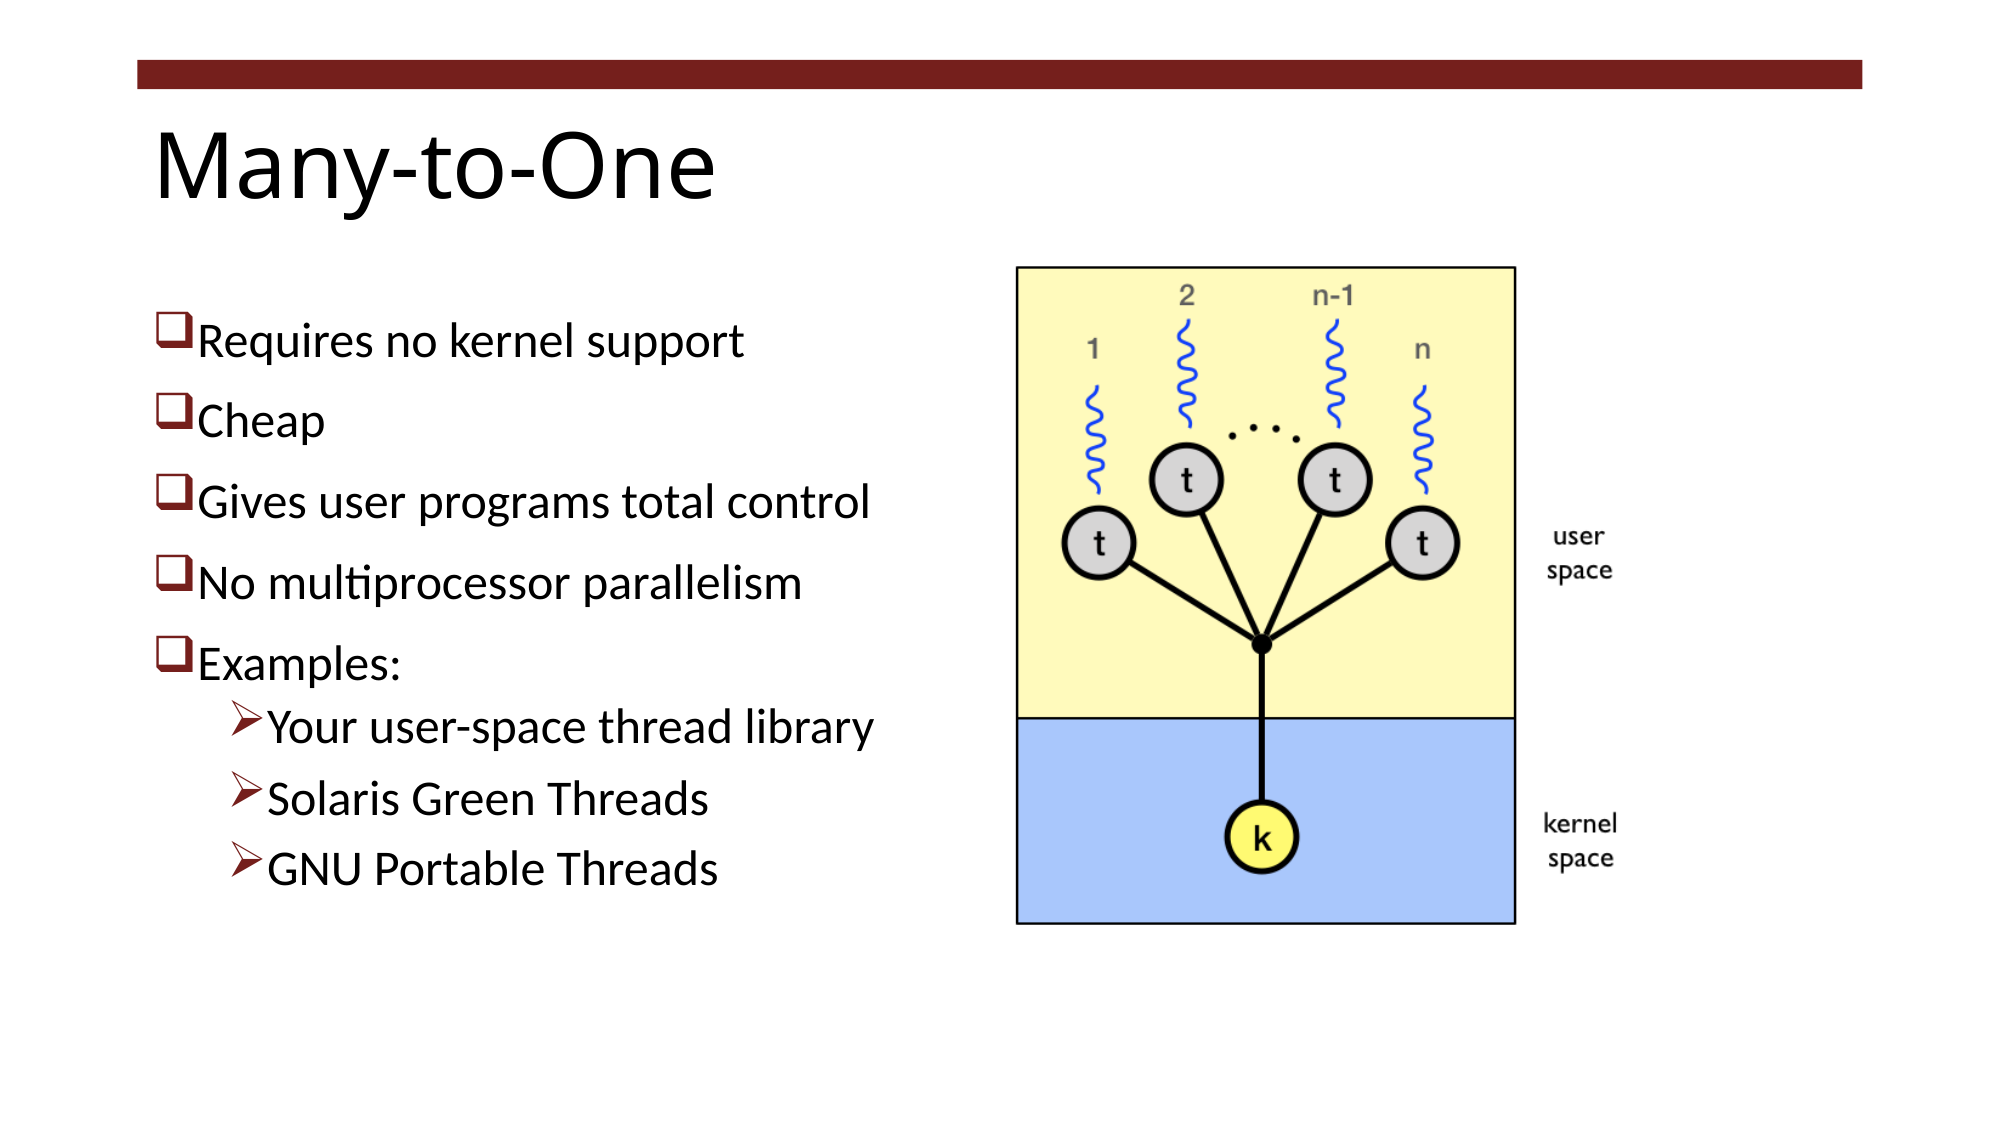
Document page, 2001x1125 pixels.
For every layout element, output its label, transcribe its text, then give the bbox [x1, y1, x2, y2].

picture [999, 236, 1633, 948]
title Many-to-One [137, 59, 1863, 278]
list Requires no kernel support Cheap Gives user programs total control No multiprocessor parallelism Examples: Your user-space thread library Solaris Green Threads GNU Portable Threads [137, 299, 1863, 1103]
